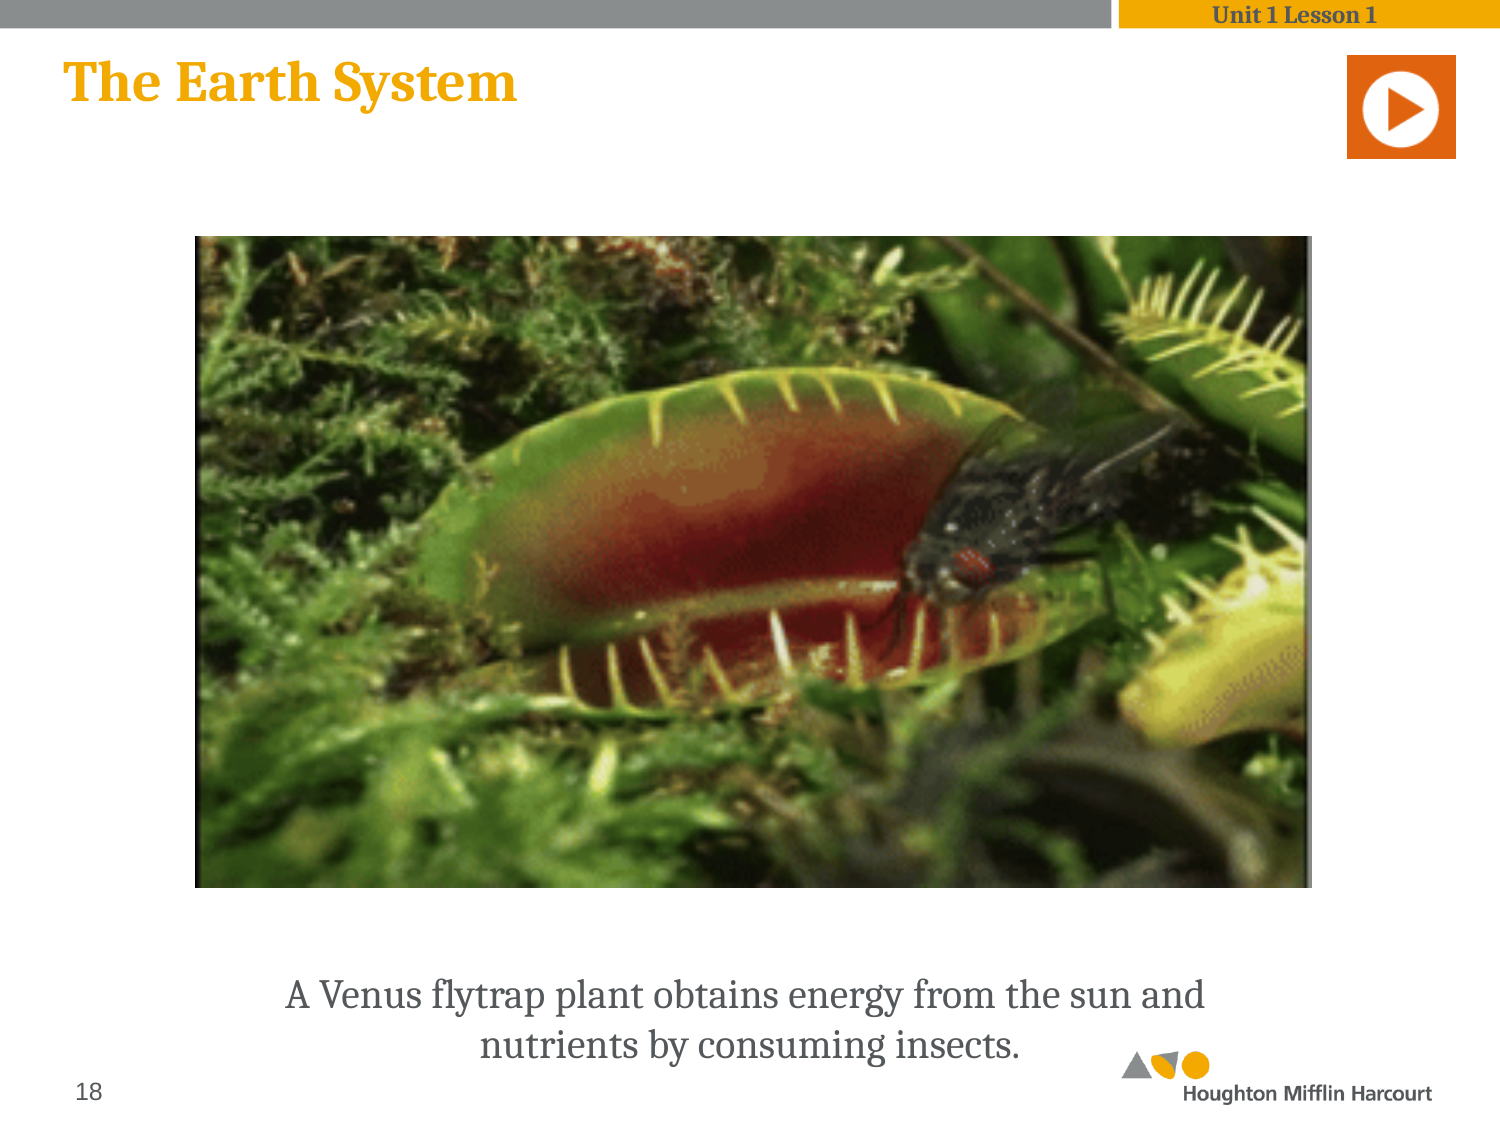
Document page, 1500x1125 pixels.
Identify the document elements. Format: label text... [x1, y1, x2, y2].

text_box A Venus flytrap plant obtains energy from the sun and nutrients by consuming insects. [0, 959, 1500, 1076]
text_box The Earth System [51, 35, 1456, 139]
picture [1347, 55, 1456, 159]
text_box Unit 1 Lesson 1 [1197, 0, 1404, 36]
picture [1119, 1076, 1434, 1107]
slide_number ‹#› [75, 1076, 187, 1106]
picture [195, 236, 1312, 889]
